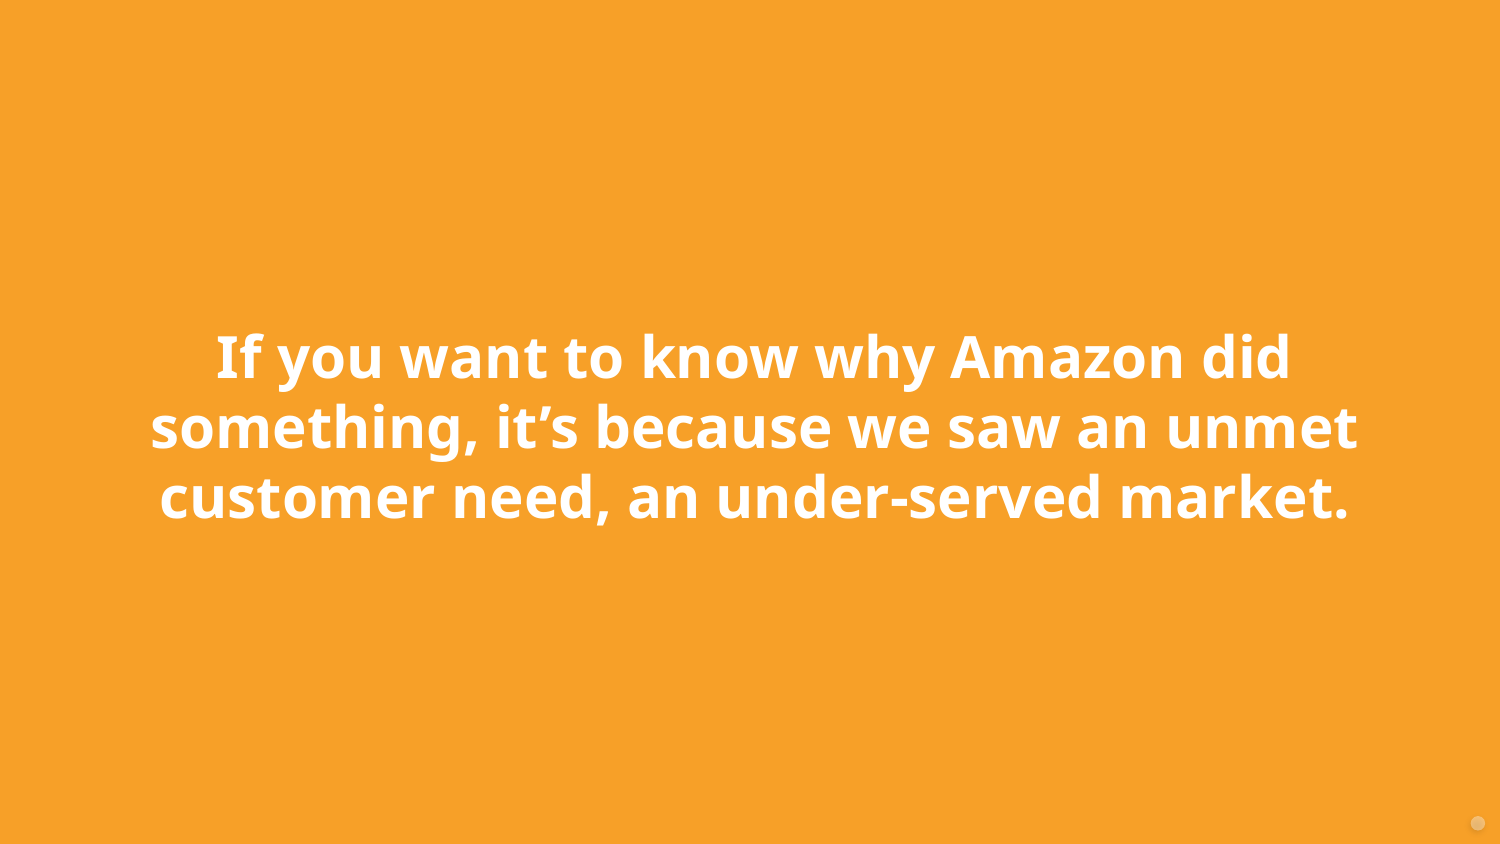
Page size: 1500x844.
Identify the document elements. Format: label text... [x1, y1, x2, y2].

text_box If you want to know why Amazon did something, it’s because we saw an unmet customer need, an under-served market. [103, 312, 1407, 562]
text_box [1469, 815, 1486, 832]
